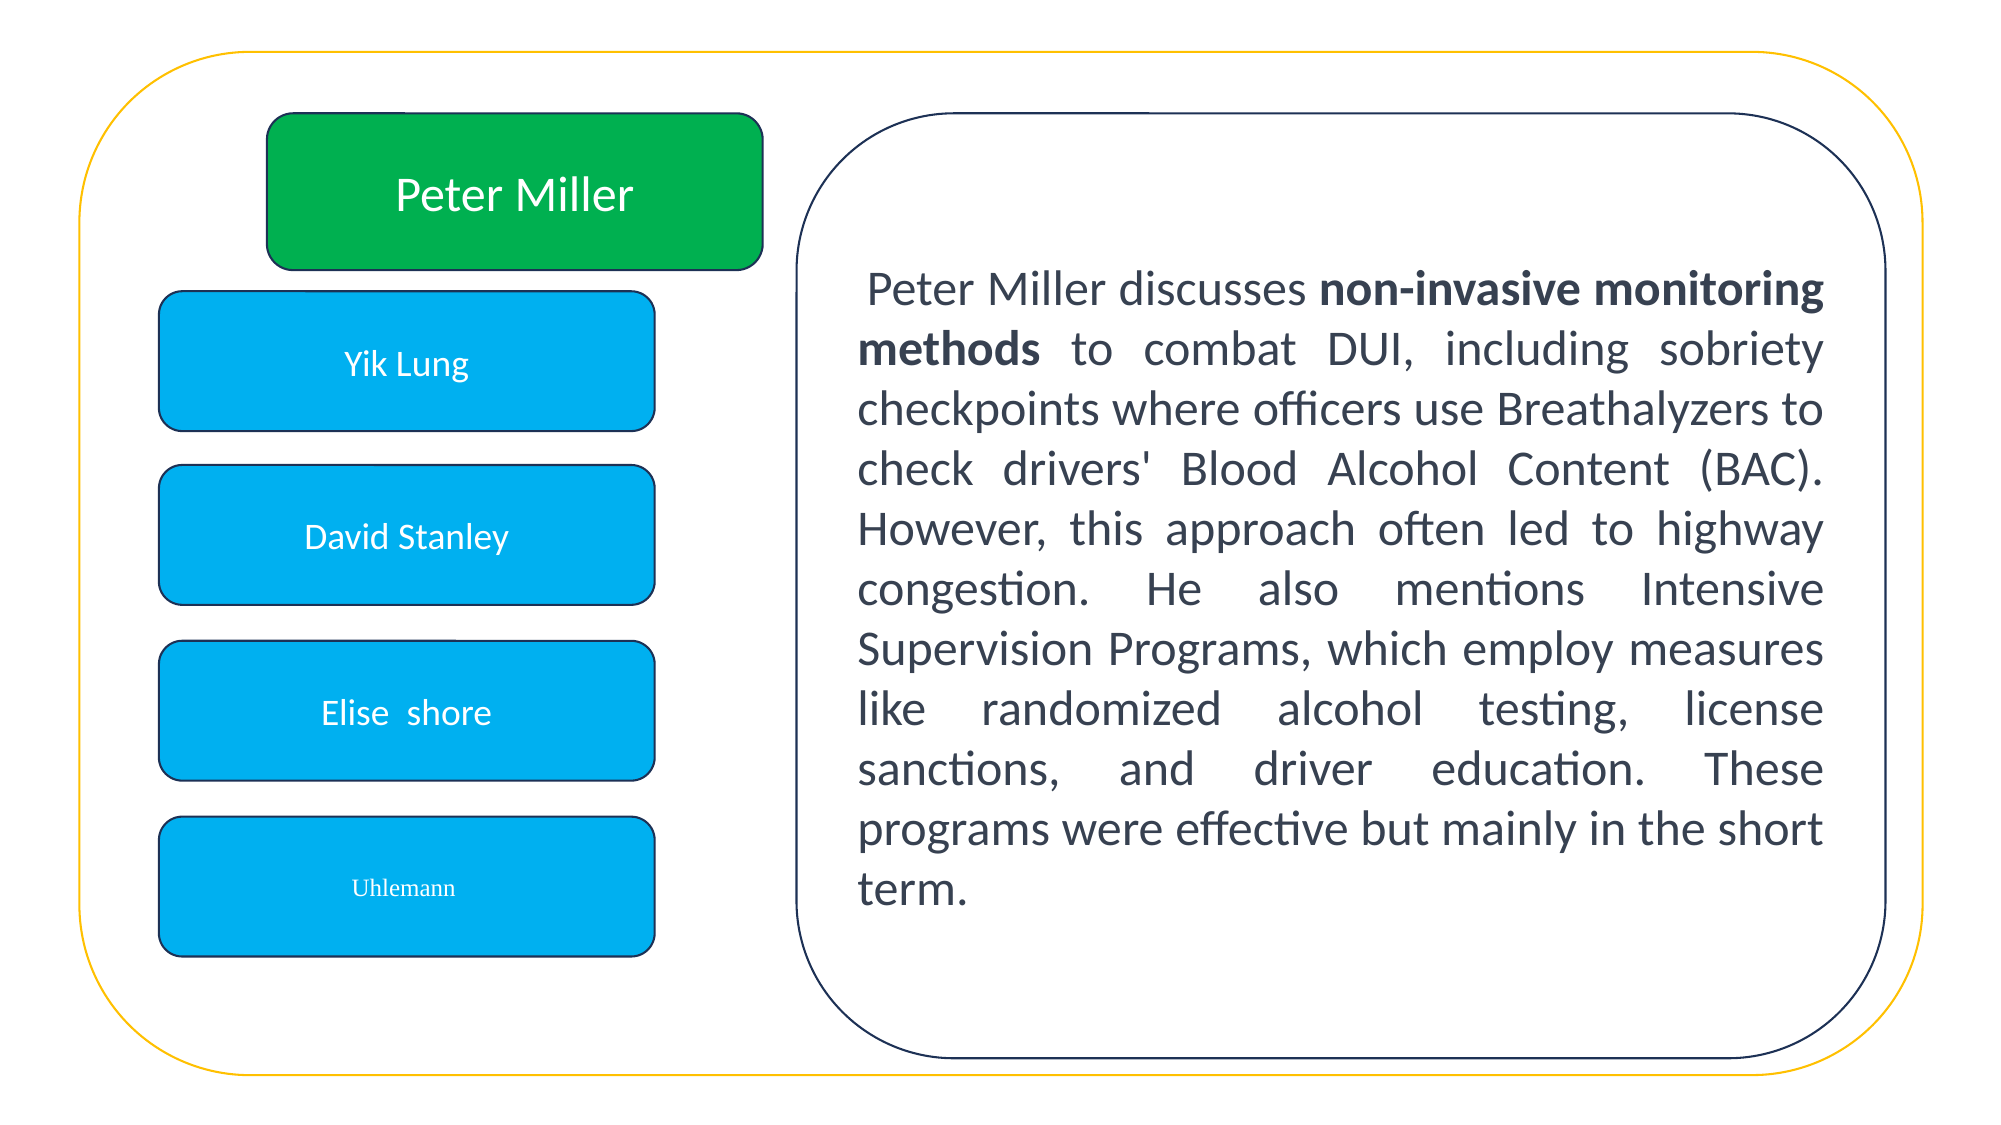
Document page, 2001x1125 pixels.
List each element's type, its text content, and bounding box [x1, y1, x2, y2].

text_box [78, 50, 1924, 1077]
text_box Elise shore [157, 639, 656, 782]
text_box David Stanley [157, 463, 656, 606]
text_box Peter Miller discusses non-invasive monitoring methods to combat DUI, including sobriety checkpoints where officers use Breathalyzers to check drivers' Blood Alcohol Content (BAC). However, this approach often led to highway congestion. He also mentions Intensive Supervision Programs, which employ measures like randomized alcohol testing, license sanctions, and driver education. These programs were effective but mainly in the short term. [795, 112, 1887, 1060]
text_box Uhlemann [157, 815, 656, 958]
text_box Peter Miller [265, 112, 764, 272]
text_box Yik Lung [157, 290, 656, 433]
